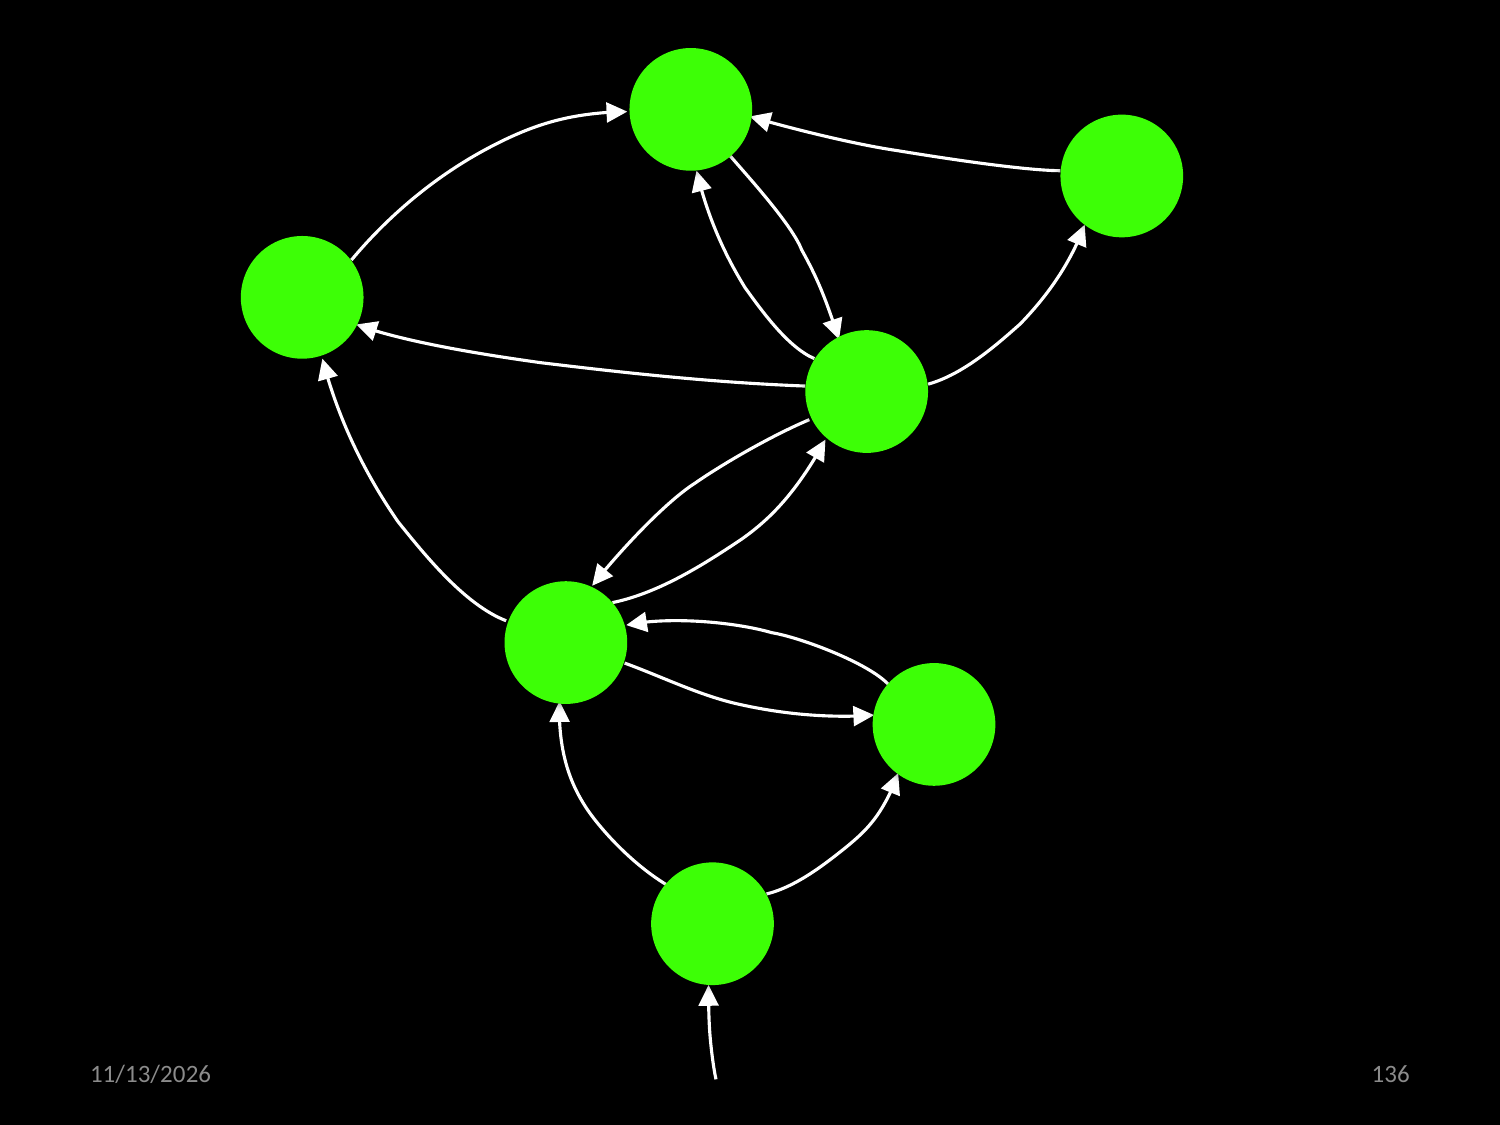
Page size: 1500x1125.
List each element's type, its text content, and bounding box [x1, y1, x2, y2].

text_box [804, 329, 929, 454]
text_box [592, 420, 806, 586]
text_box [628, 47, 753, 172]
text_box [768, 779, 900, 894]
text_box [629, 663, 869, 727]
text_box [871, 662, 997, 787]
text_box [614, 443, 826, 603]
text_box [698, 994, 719, 1080]
text_box [931, 230, 1087, 384]
text_box [650, 861, 775, 986]
slide_number 136 [1074, 1042, 1425, 1103]
text_box [503, 580, 628, 705]
text_box [756, 112, 1056, 172]
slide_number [75, 1042, 425, 1103]
text_box [549, 712, 665, 883]
text_box [240, 235, 365, 360]
text_box [318, 362, 505, 621]
text_box [1059, 113, 1184, 239]
text_box [628, 611, 886, 684]
text_box [691, 178, 813, 358]
text_box [734, 161, 843, 336]
text_box [352, 102, 624, 259]
text_box [361, 321, 801, 387]
